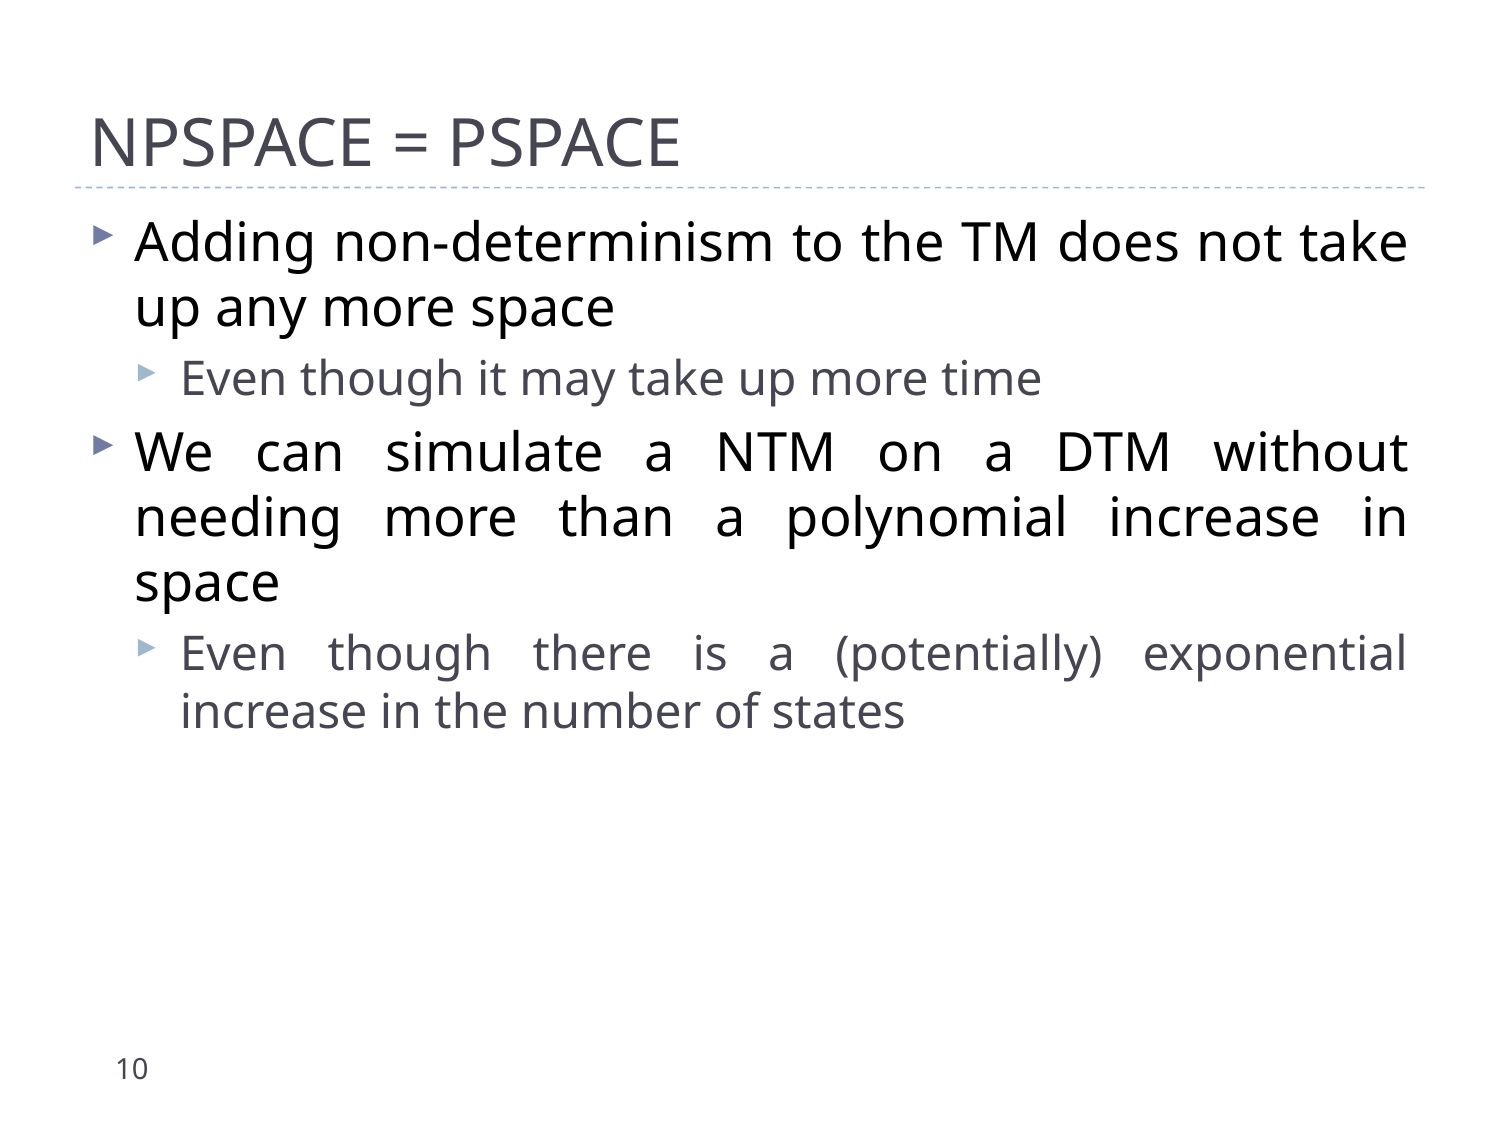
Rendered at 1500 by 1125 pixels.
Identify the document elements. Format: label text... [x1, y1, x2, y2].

slide_number 10 [100, 1042, 426, 1103]
list Adding non-determinism to the TM does not take up any more space Even though it may take up more time We can simulate a NTM on a DTM without needing more than a polynomial increase in space Even though there is a (potentially) exponential increase in the number of states [75, 200, 1425, 1010]
title NPSPACE = PSPACE [75, 24, 1425, 188]
